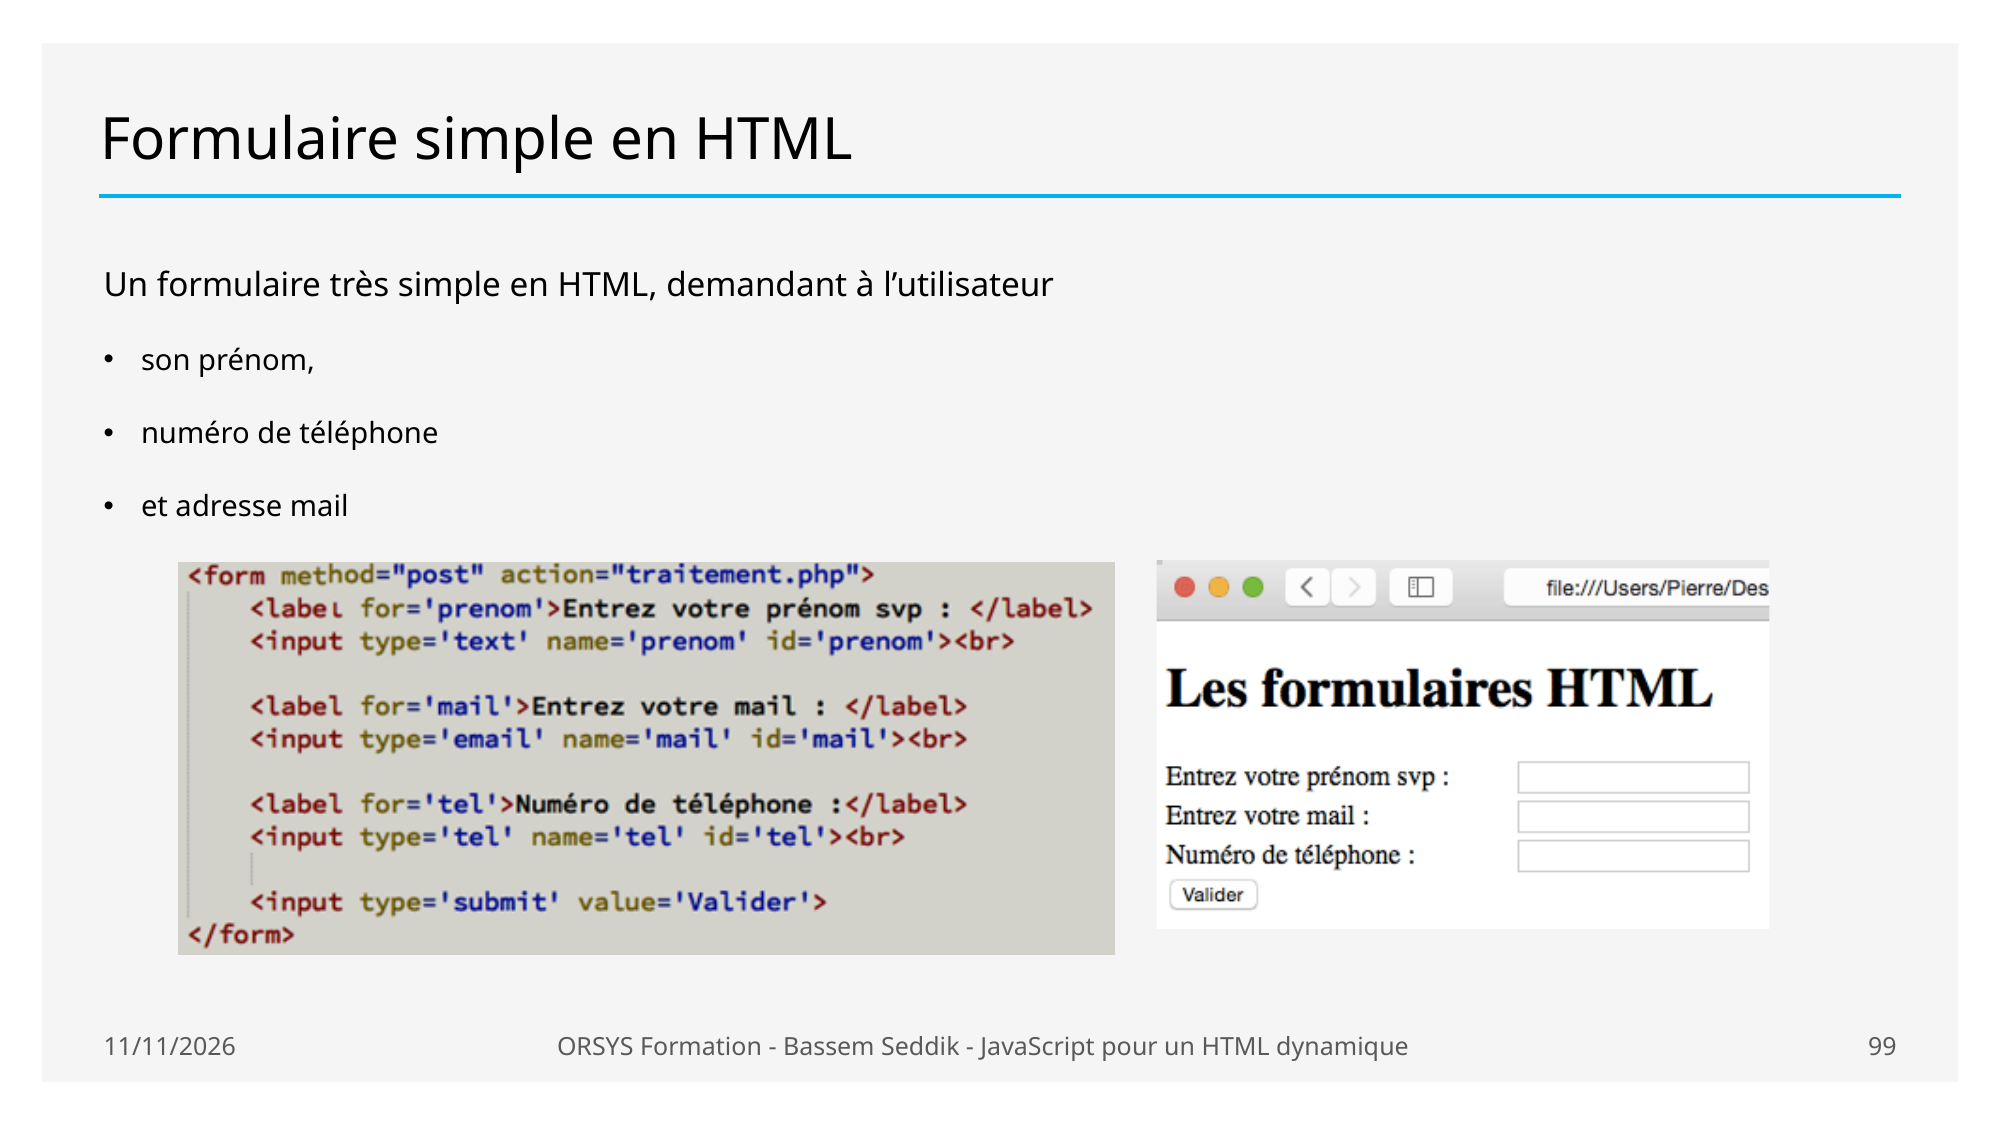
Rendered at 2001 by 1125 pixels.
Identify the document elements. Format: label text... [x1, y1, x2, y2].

slide_number 99 [1627, 1017, 1912, 1078]
list Un formulaire très simple en HTML, demandant à l’utilisateur son prénom, numéro de téléphone et adresse mail [88, 235, 1627, 982]
footer ORSYS Formation - Bassem Seddik - JavaScript pour un HTML dynamique [340, 1017, 1627, 1078]
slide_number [88, 1017, 340, 1078]
picture [178, 562, 1115, 955]
title Formulaire simple en HTML [85, 73, 1888, 179]
picture [1156, 560, 1770, 929]
